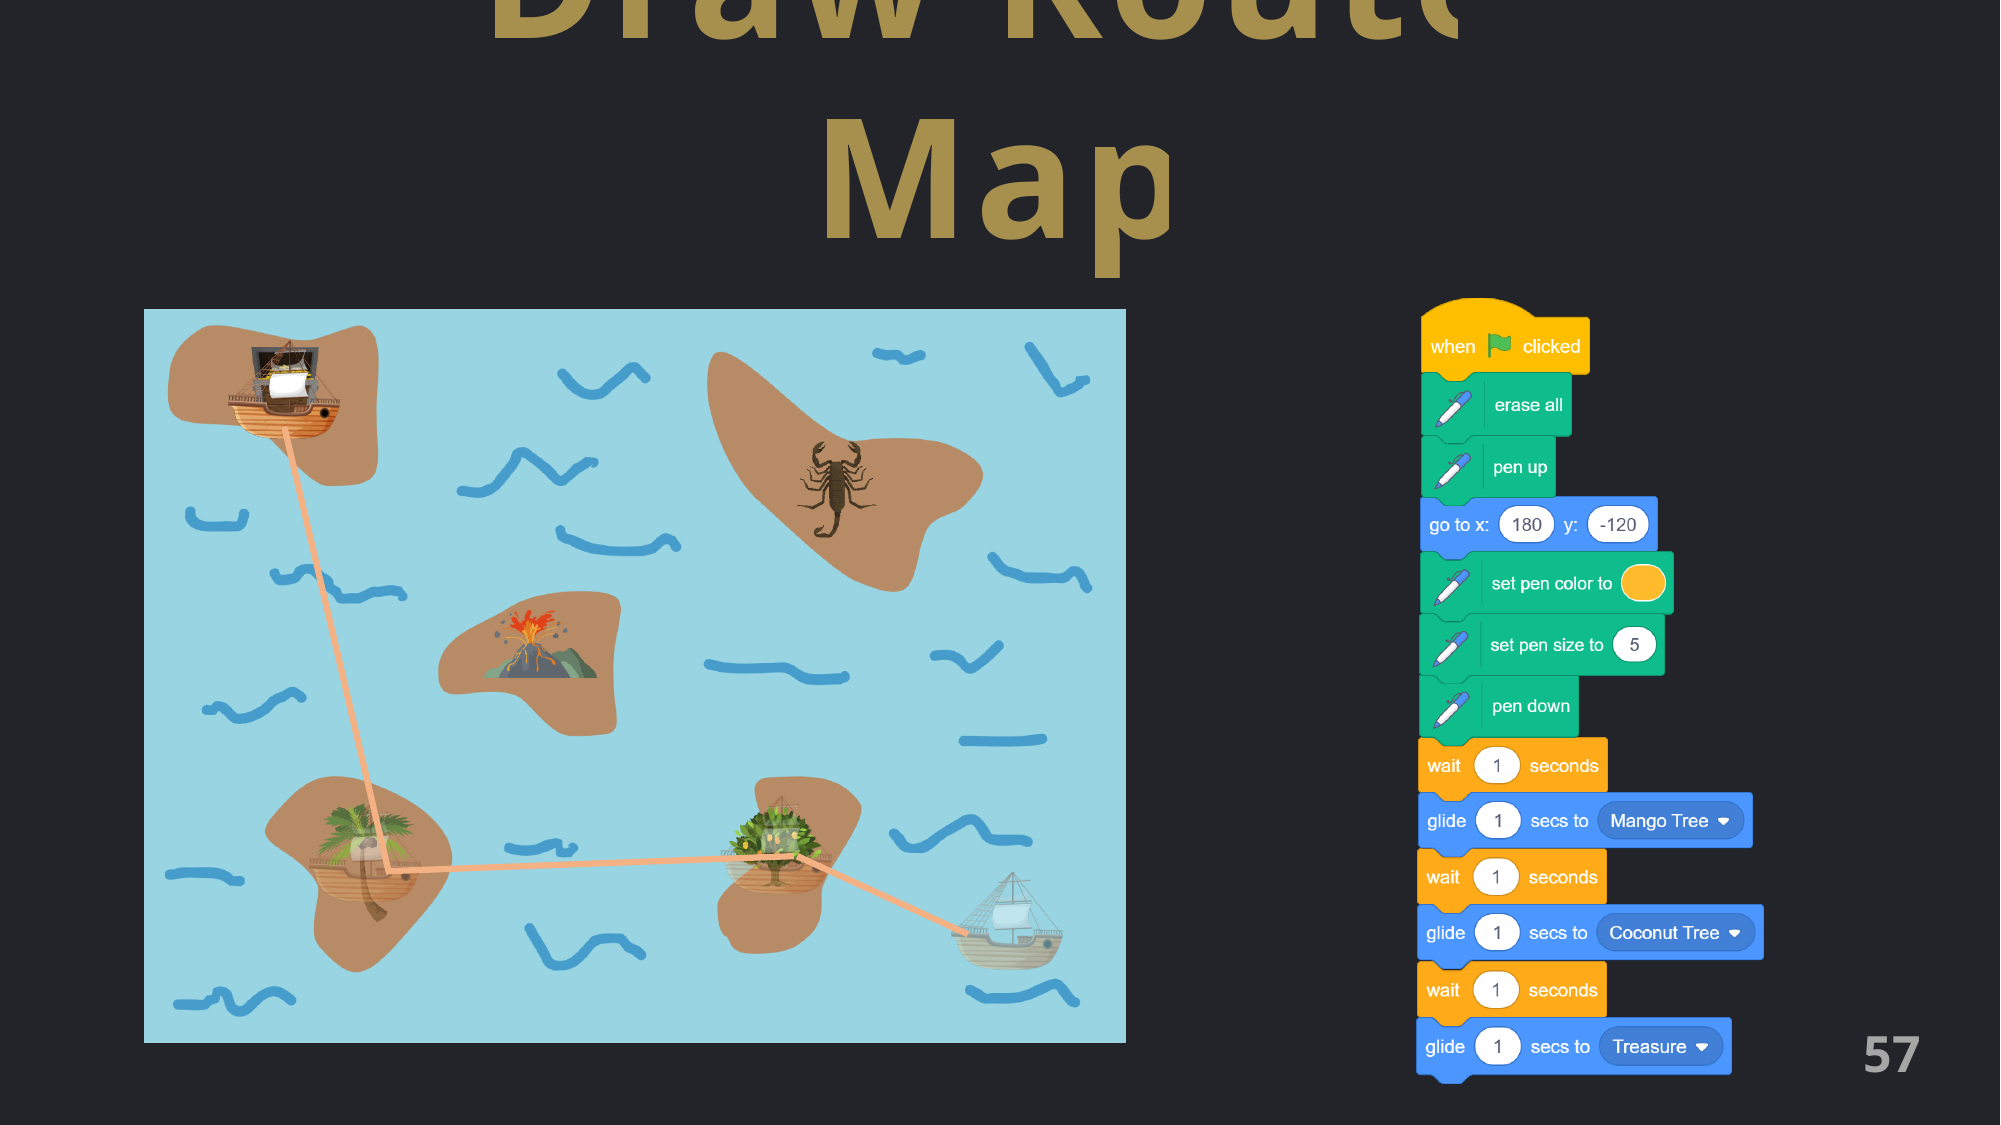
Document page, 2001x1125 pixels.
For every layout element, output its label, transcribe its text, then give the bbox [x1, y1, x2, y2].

slide_number 57 [1485, 1026, 1936, 1087]
text_box Draw Route Map [364, 23, 1636, 287]
picture [1416, 298, 1764, 1084]
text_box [797, 856, 968, 935]
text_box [390, 856, 794, 872]
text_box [284, 426, 390, 875]
text_box [0, 0, 2000, 1125]
picture [144, 309, 1126, 1043]
